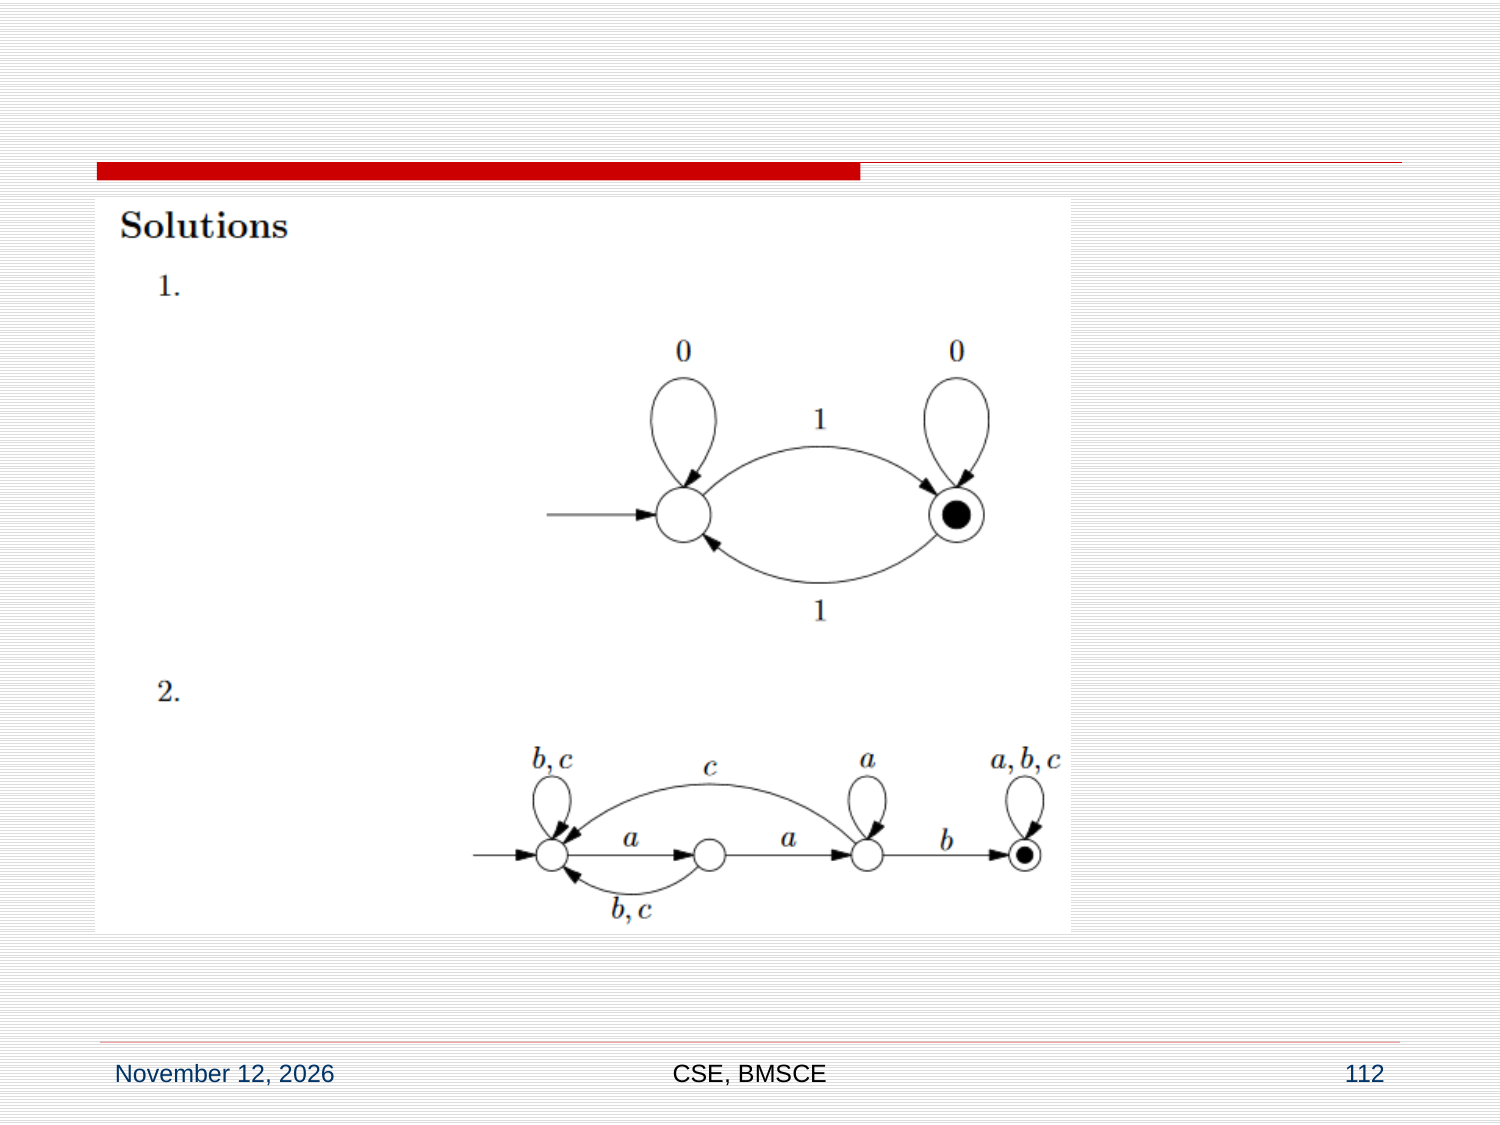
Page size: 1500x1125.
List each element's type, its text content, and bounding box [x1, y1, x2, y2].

picture [94, 199, 1071, 934]
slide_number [99, 1049, 426, 1103]
slide_number 112 [1074, 1049, 1401, 1103]
footer CSE, BMSCE [512, 1049, 988, 1103]
